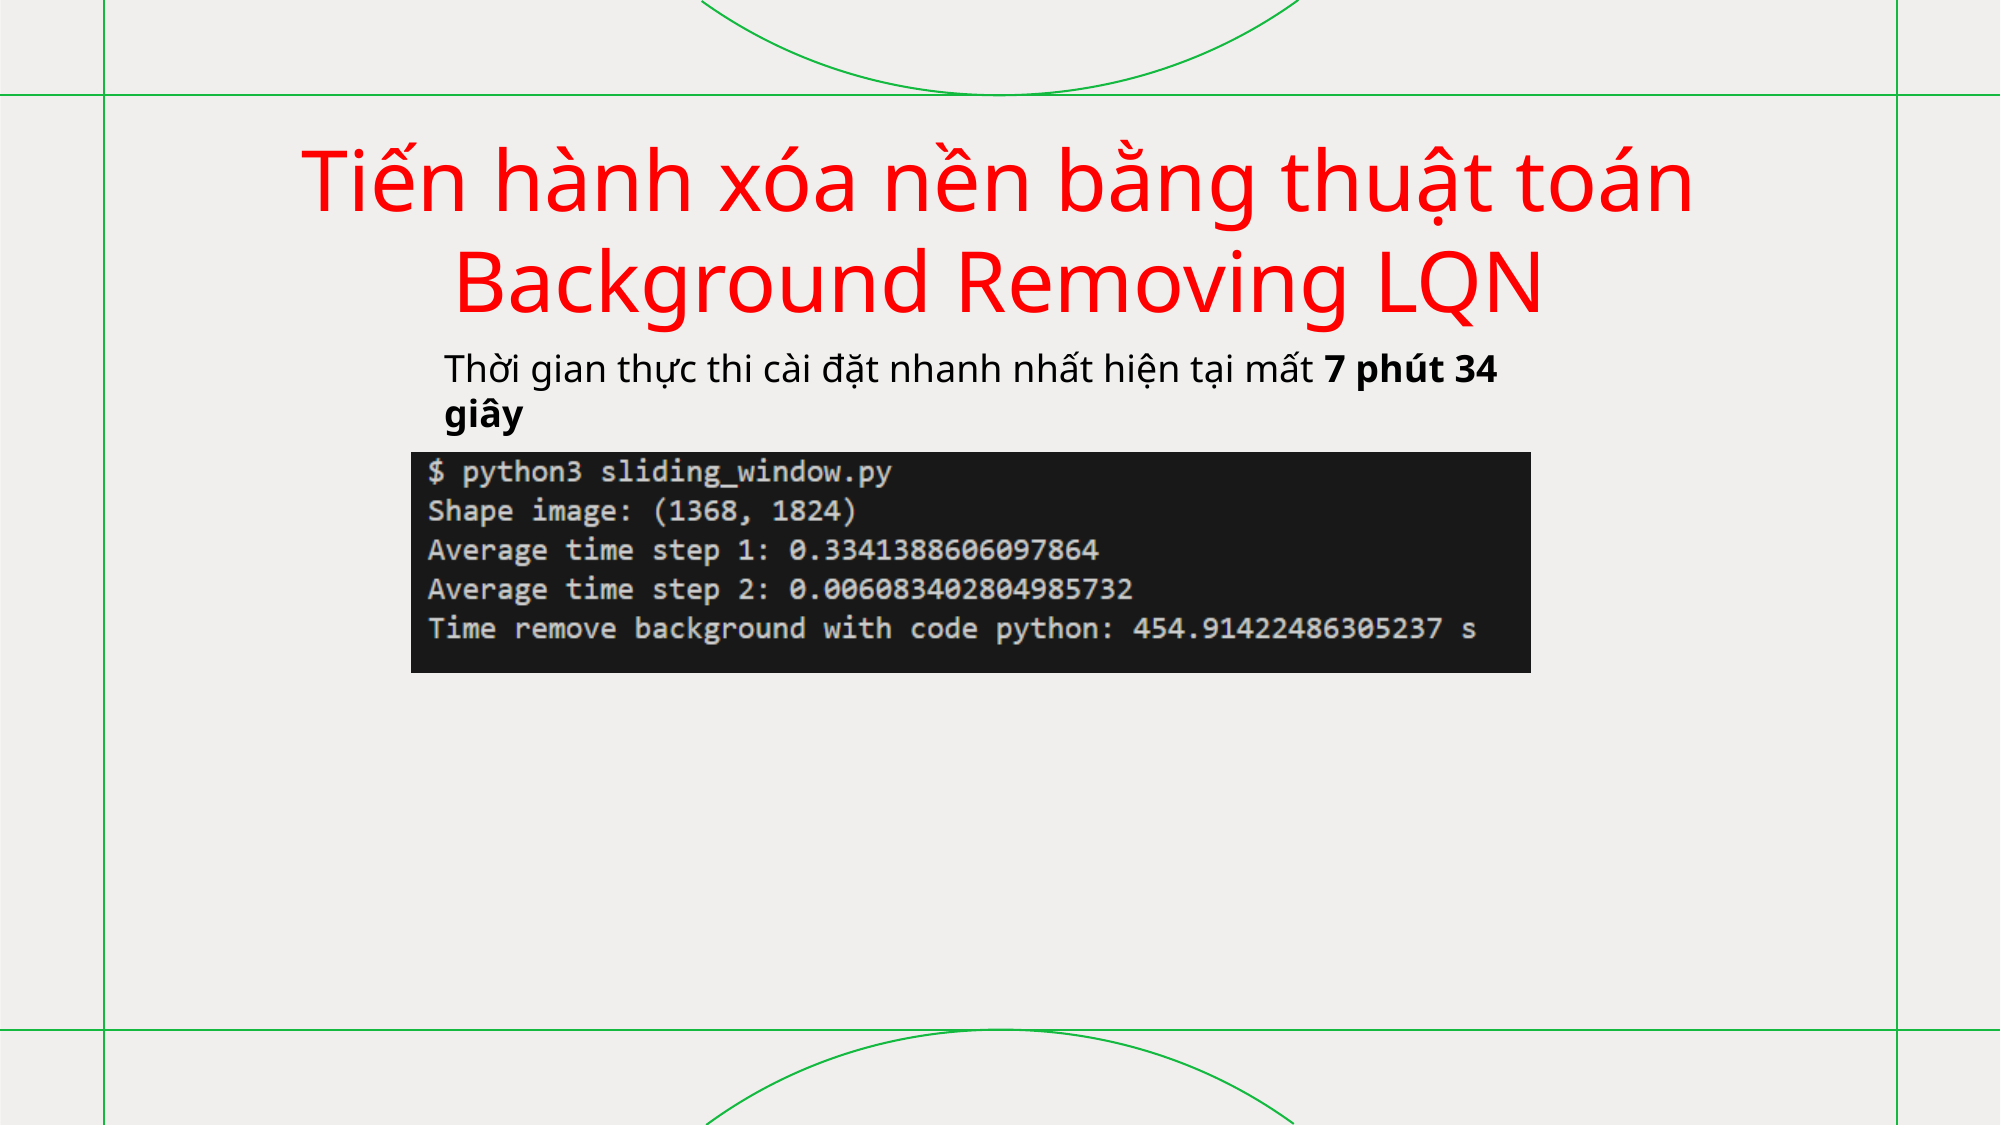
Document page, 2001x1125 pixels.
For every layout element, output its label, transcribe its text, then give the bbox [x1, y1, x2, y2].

title Tiến hành xóa nền bằng thuật toán Background Removing LQN [137, 119, 1863, 337]
text_box Thời gian thực thi cài đặt nhanh nhất hiện tại mất 7 phút 34 giây [429, 338, 1571, 443]
picture [411, 452, 1531, 673]
